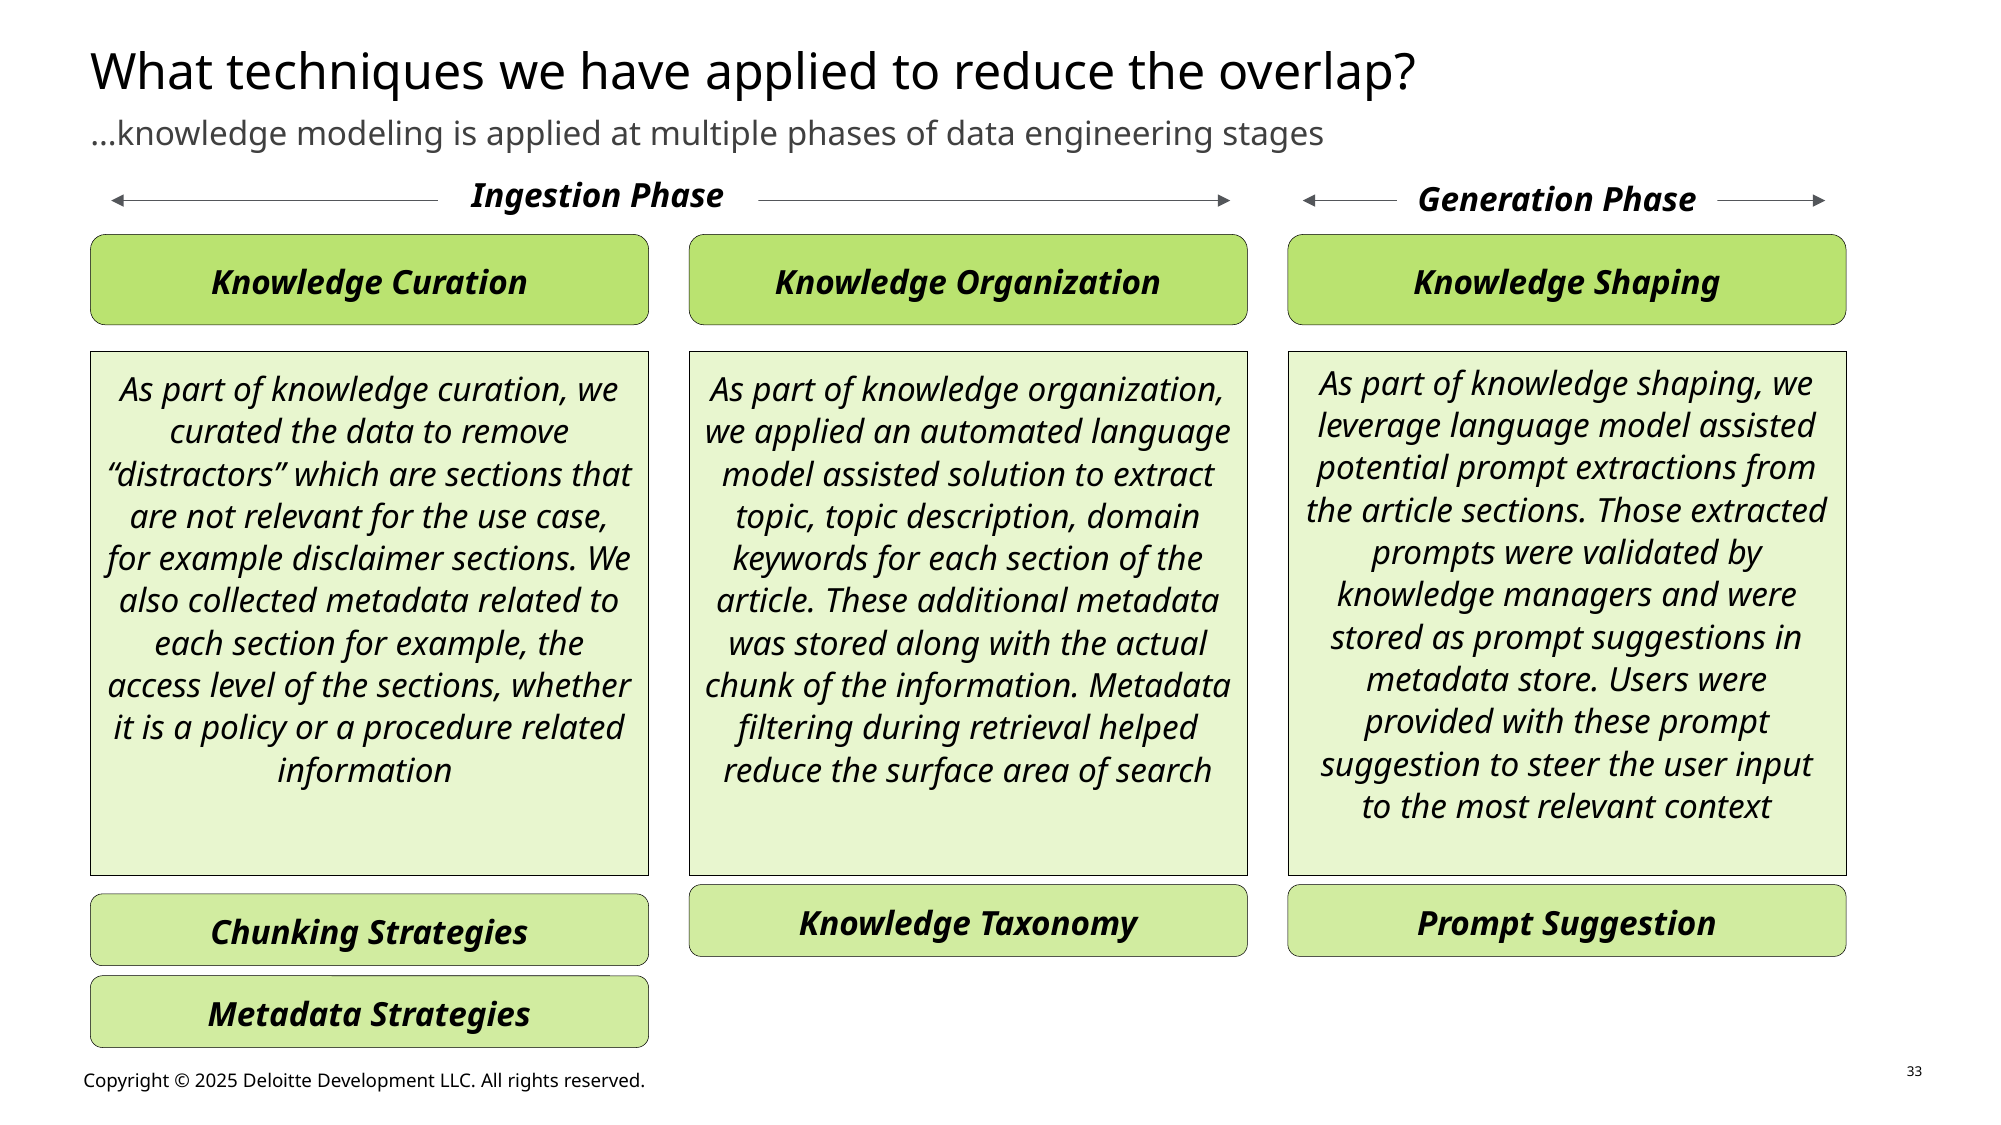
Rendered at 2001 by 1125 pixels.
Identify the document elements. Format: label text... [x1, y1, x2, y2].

text_box Chunking Strategies [90, 893, 649, 966]
text_box As part of knowledge curation, we curated the data to remove “distractors” which are sections that are not relevant for the use case, for example disclaimer sections. We also collected metadata related to each section for example, the access level of the sections, whether it is a policy or a procedure related information [90, 351, 649, 876]
text_box Knowledge Taxonomy [689, 884, 1248, 957]
text_box Metadata Strategies [90, 975, 649, 1048]
list …knowledge modeling is applied at multiple phases of data engineering stages [90, 112, 1929, 187]
text_box Generation Phase [1397, 176, 1718, 199]
text_box Ingestion Phase [438, 209, 759, 214]
text_box Generation Phase [1397, 209, 1718, 218]
text_box Knowledge Organization [689, 234, 1248, 325]
text_box Prompt Suggestion [1287, 884, 1847, 957]
text_box Knowledge Curation [90, 234, 649, 325]
text_box As part of knowledge shaping, we leverage language model assisted potential prompt extractions from the article sections. Those extracted prompts were validated by knowledge managers and were stored as prompt suggestions in metadata store. Users were provided with these prompt suggestion to steer the user input to the most relevant context [1287, 351, 1847, 876]
text_box Knowledge Shaping [1287, 234, 1847, 325]
text_box As part of knowledge organization, we applied an automated language model assisted solution to extract topic, topic description, domain keywords for each section of the article. These additional metadata was stored along with the actual chunk of the information. Metadata filtering during retrieval helped reduce the surface area of search [689, 351, 1248, 876]
title What techniques we have applied to reduce the overlap? [90, 39, 1671, 113]
text_box Ingestion Phase [438, 171, 759, 199]
